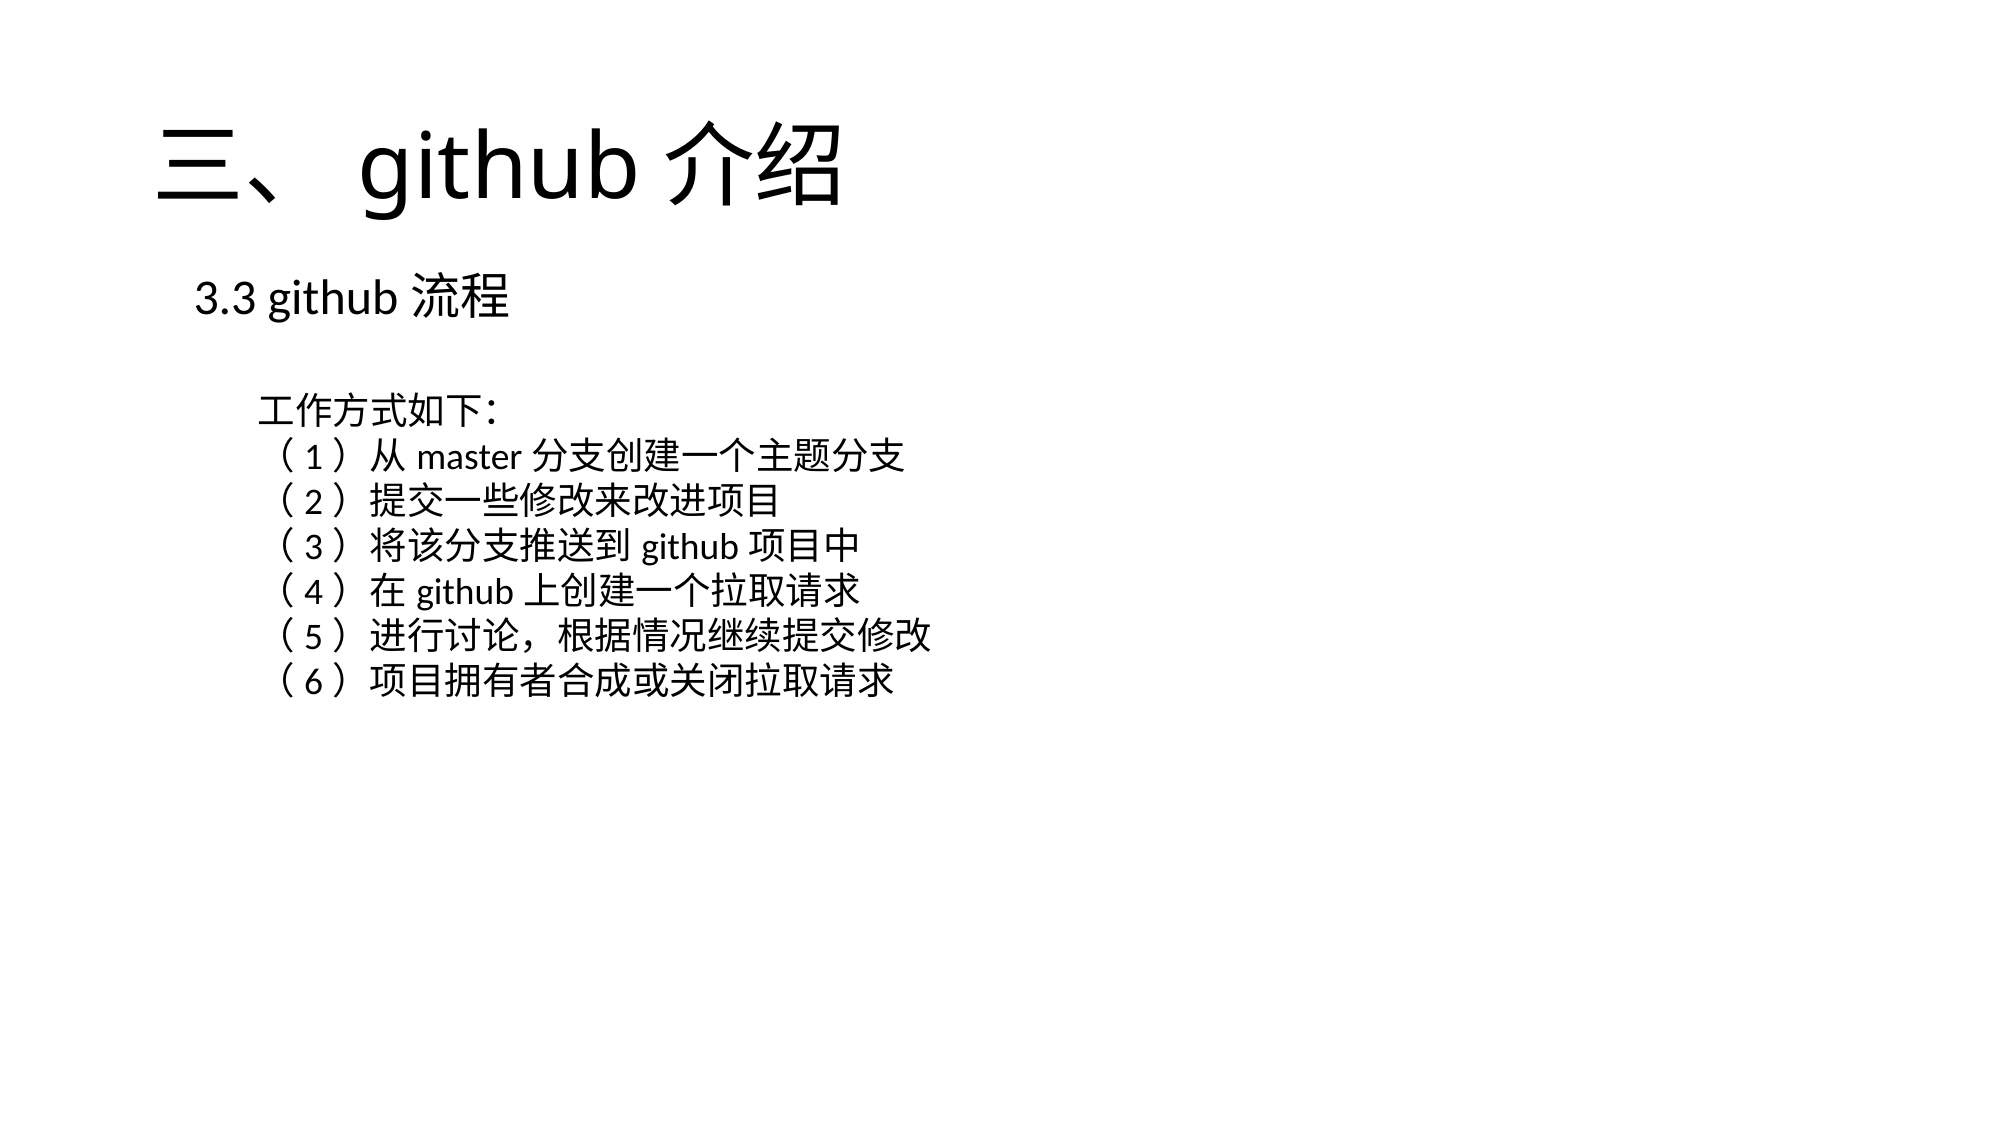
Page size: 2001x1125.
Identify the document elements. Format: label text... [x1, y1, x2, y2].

text_box 工作方式如下： （1）从master分支创建一个主题分支 （2）提交一些修改来改进项目 （3）将该分支推送到github项目中 （4）在github上创建一个拉取请求 （5）进行讨论，根据情况继续提交修改 （6）项目拥有者合成或关闭拉取请求 [242, 379, 1060, 710]
title 三、github介绍 [137, 59, 1863, 278]
text_box 3.3 github流程 [178, 257, 957, 333]
